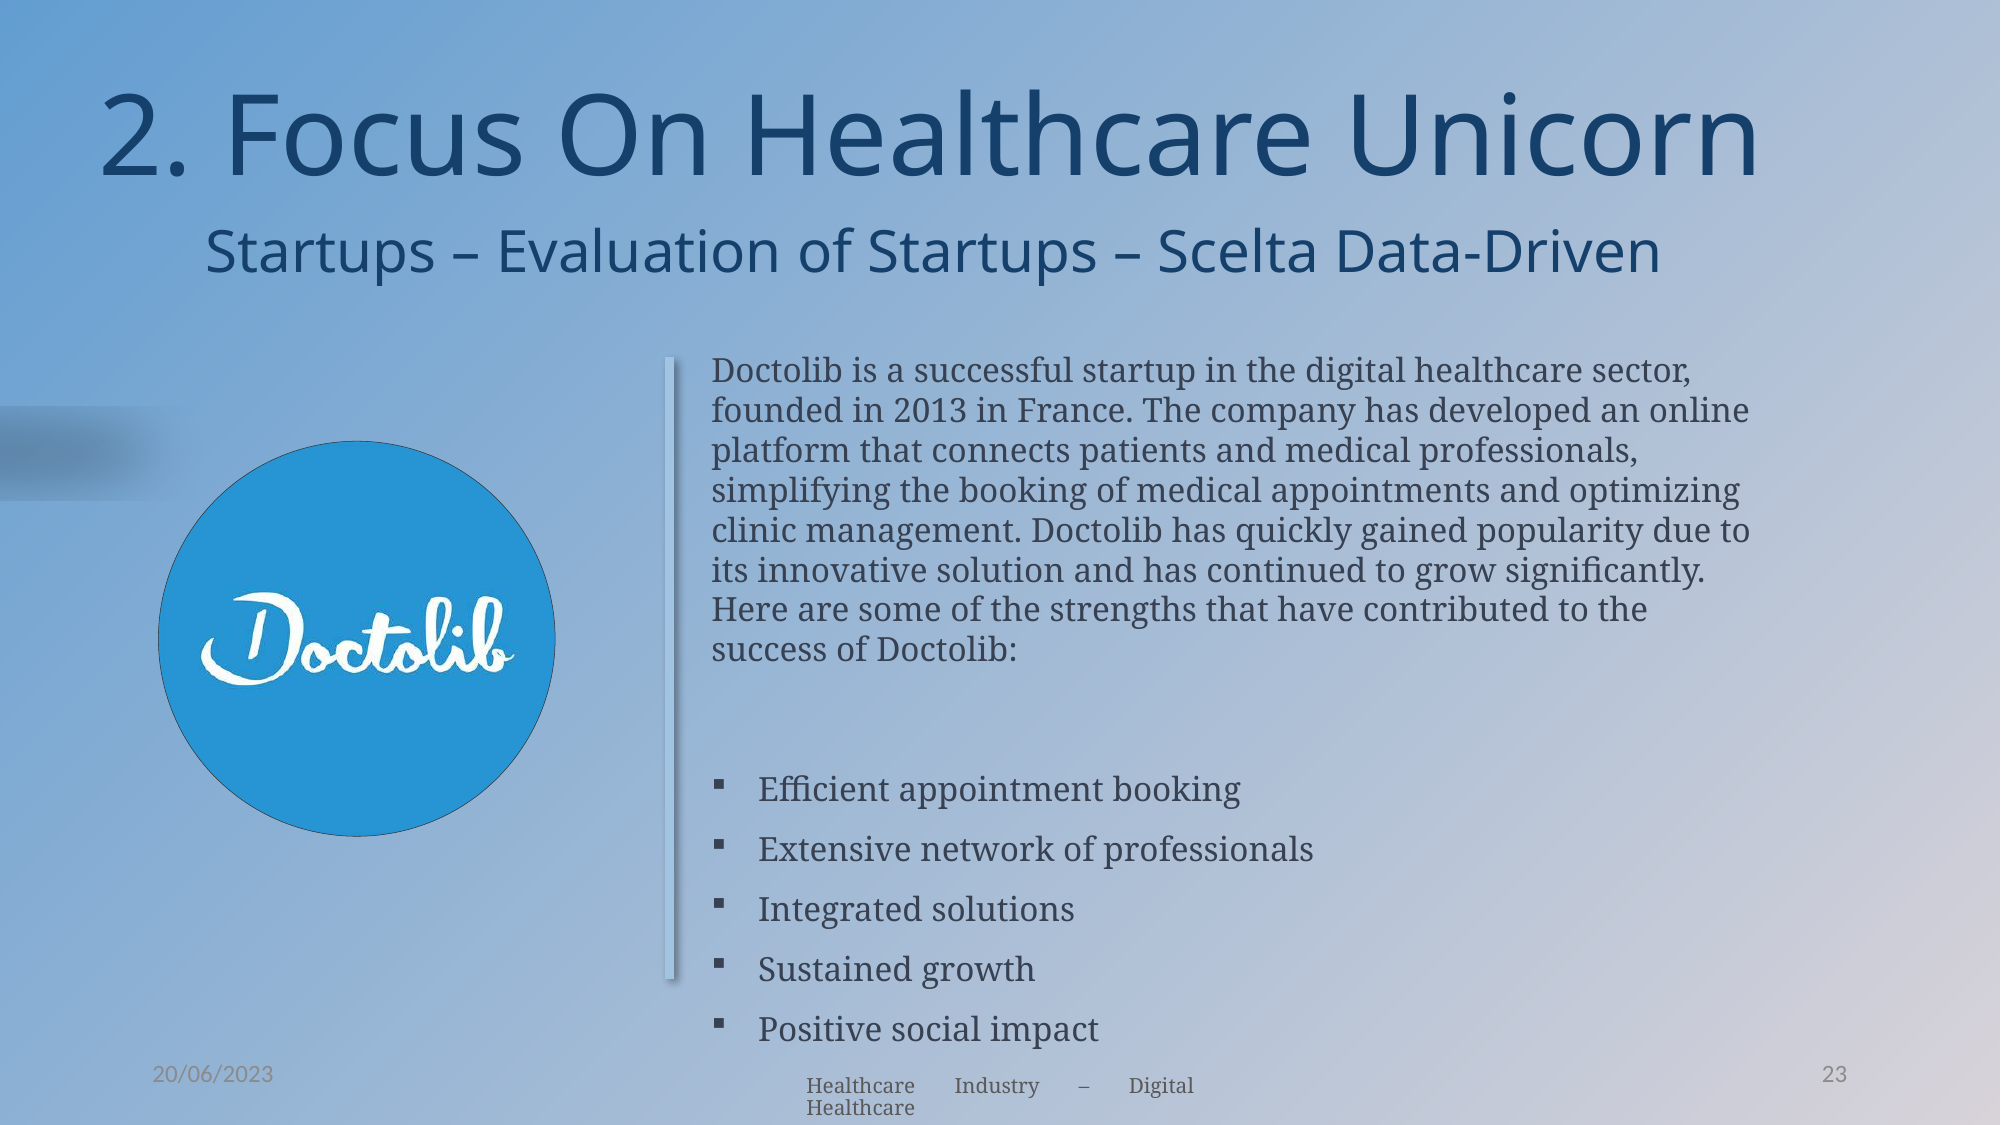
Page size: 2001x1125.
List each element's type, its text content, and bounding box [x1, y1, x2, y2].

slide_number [137, 1042, 588, 1103]
text_box Doctolib is a successful startup in the digital healthcare sector, founded in 2013 in France. The company has developed an online platform that connects patients and medical professionals, simplifying the booking of medical appointments and optimizing clinic management. Doctolib has quickly gained popularity due to its innovative solution and has continued to grow significantly. Here are some of the strengths that have contributed to the success of Doctolib: Efficient appointment booking Extensive network of professionals Integrated solutions Sustained growth Positive social impact [696, 341, 1780, 1056]
text_box 2. Focus On Healthcare Unicorn [83, 50, 1809, 228]
picture [158, 441, 556, 837]
text_box Startups – Evaluation of Startups – Scelta Data-Driven [191, 172, 1863, 292]
text_box Healthcare Industry – Digital Healthcare [791, 1067, 1209, 1102]
slide_number 23 [1412, 1042, 1863, 1103]
